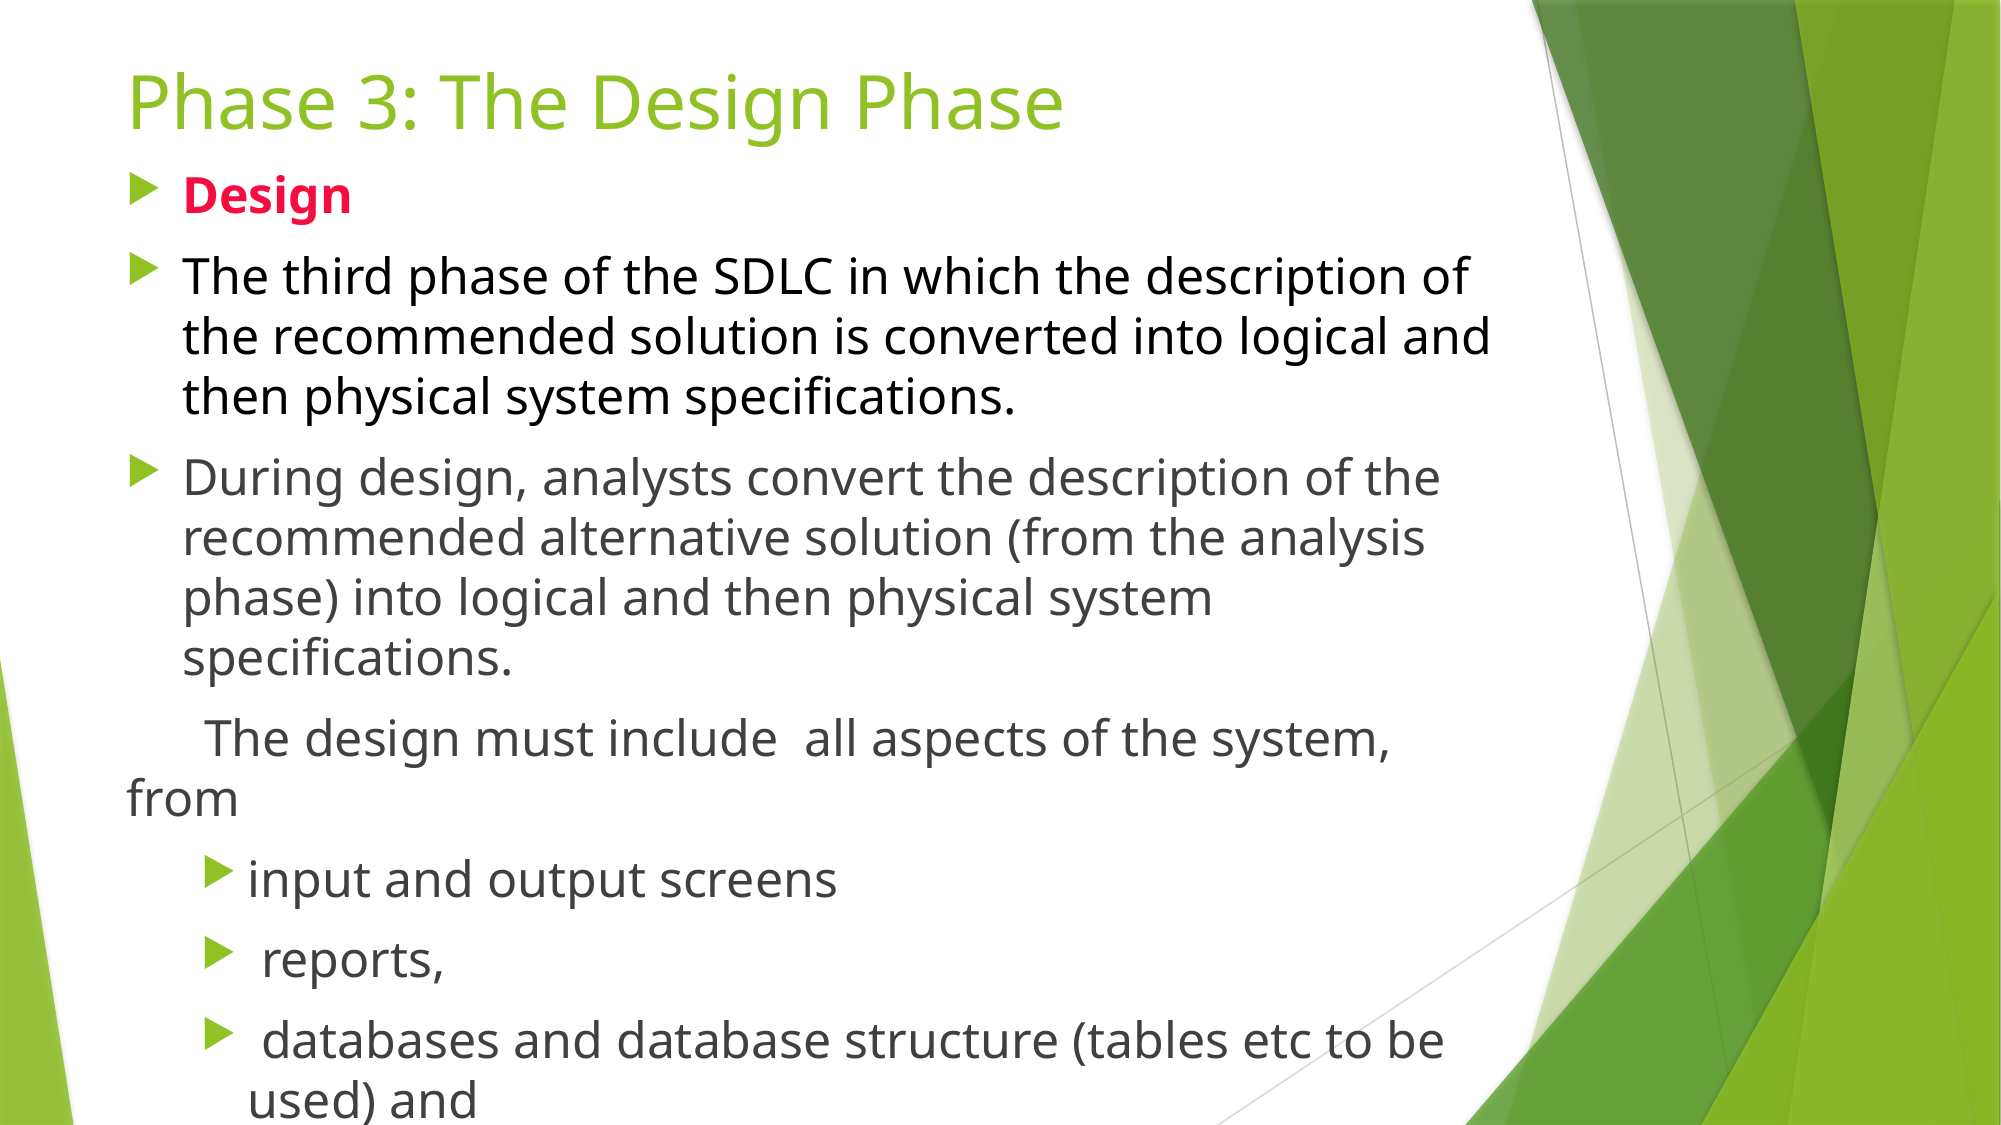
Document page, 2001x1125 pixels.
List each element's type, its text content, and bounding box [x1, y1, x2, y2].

title Phase 3: The Design Phase [111, 47, 1522, 156]
list Design The third phase of the SDLC in which the description of the recommended solution is converted into logical and then physical system specifications. During design, analysts convert the description of the recommended alternative solution (from the analysis phase) into logical and then physical system specifications. The design must include all aspects of the system, from input and output screens reports, databases and database structure (tables etc to be used) and computer processes [111, 156, 1522, 1030]
